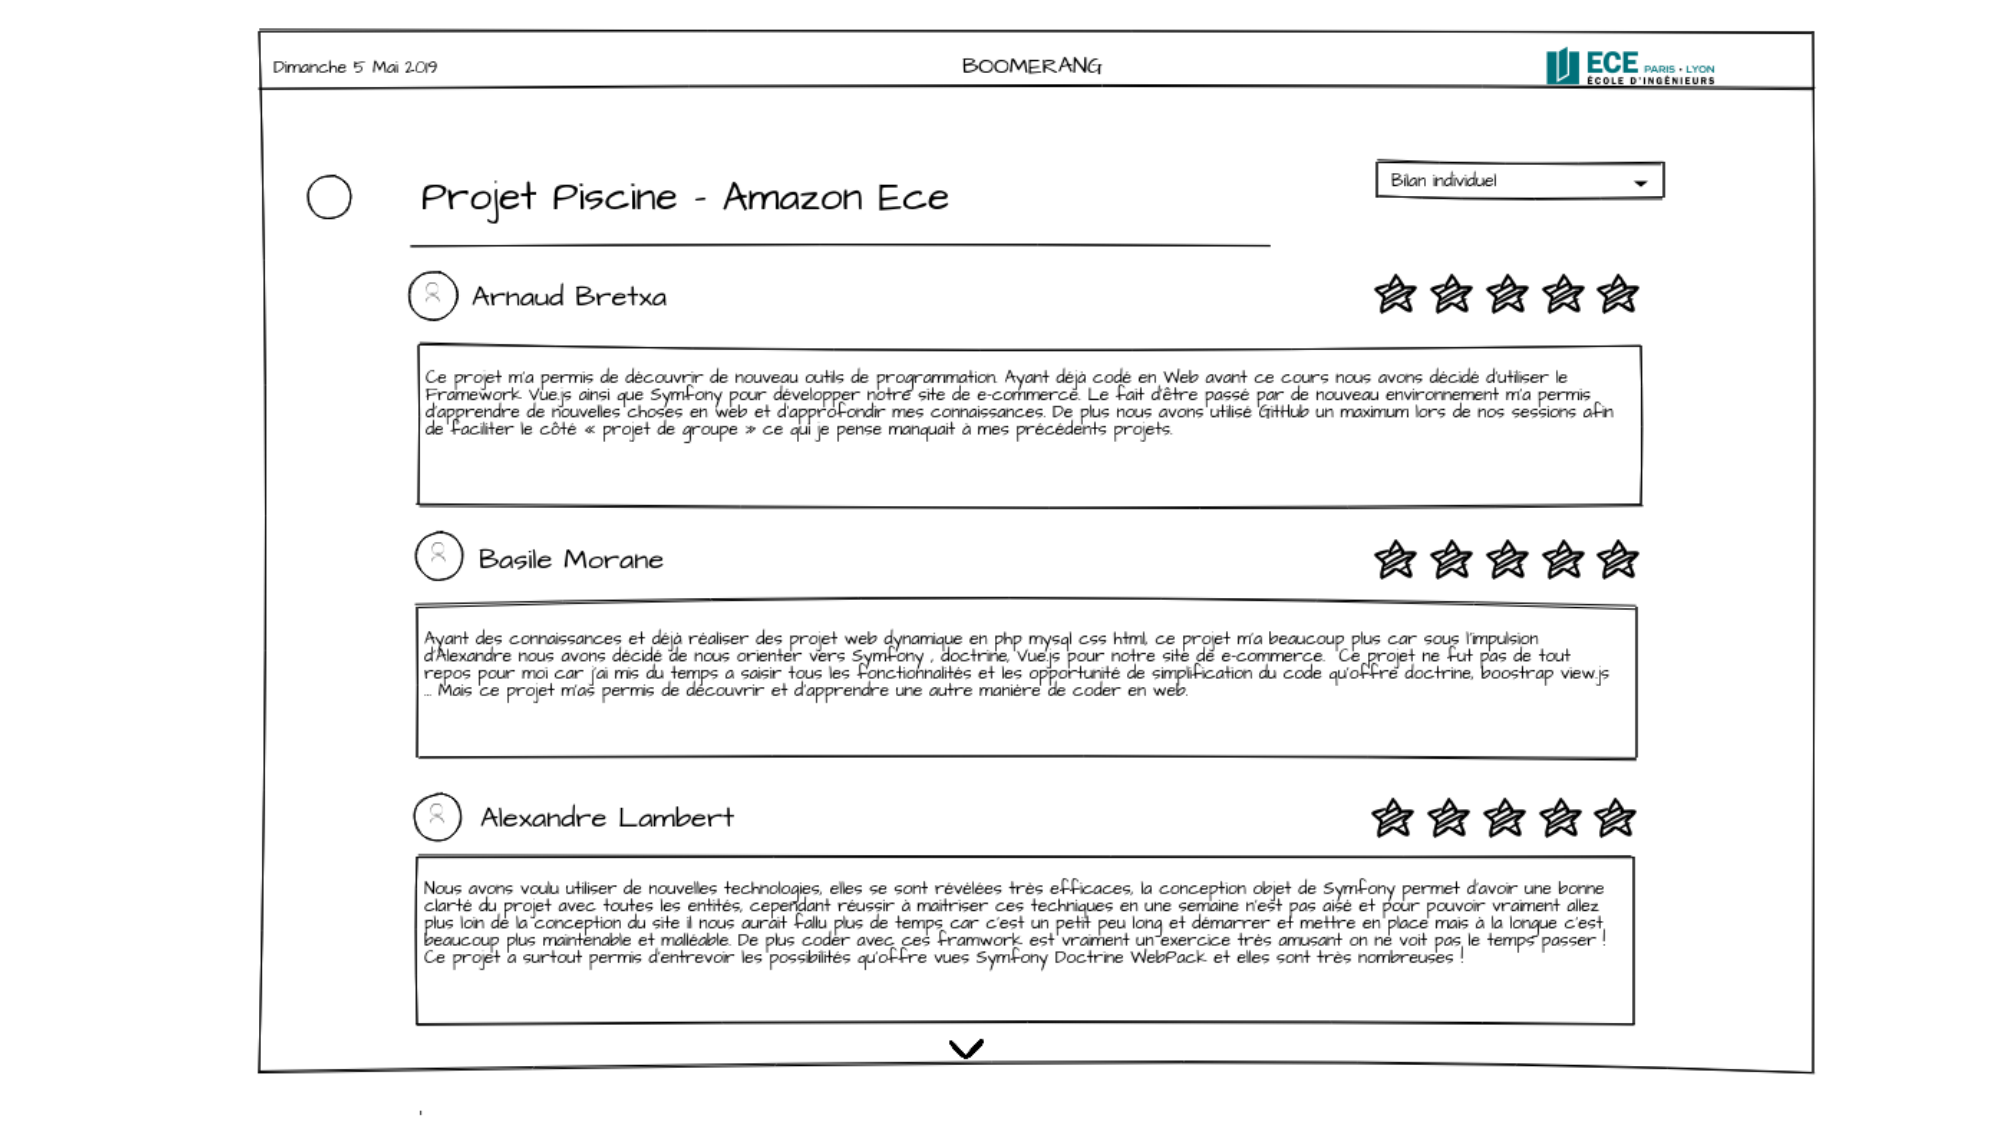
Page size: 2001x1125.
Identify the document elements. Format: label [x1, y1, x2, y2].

picture [159, 17, 1885, 1125]
